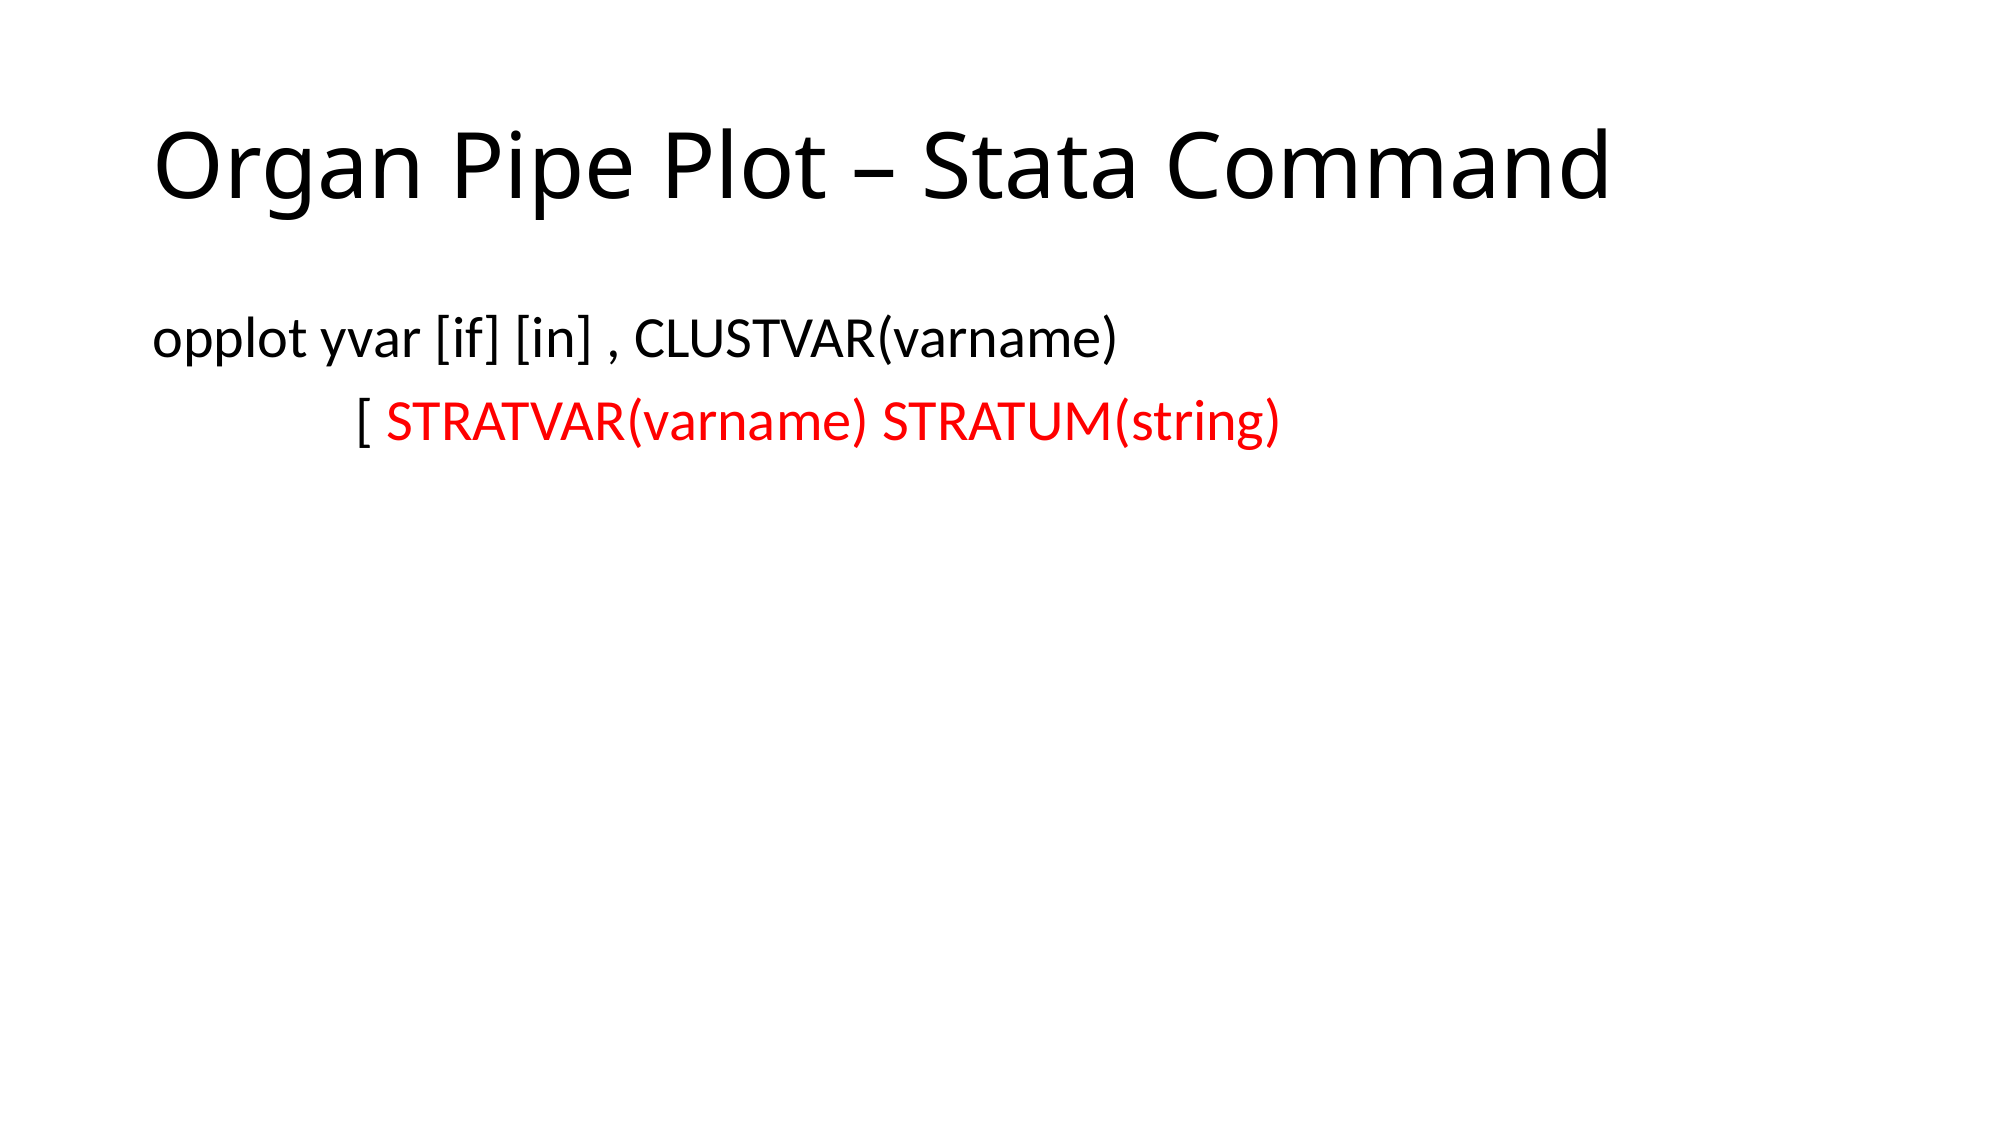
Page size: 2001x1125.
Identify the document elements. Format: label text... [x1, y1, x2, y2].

list opplot yvar [if] [in] , CLUSTVAR(varname) [ STRATVAR(varname) STRATUM(string) [137, 299, 1863, 1014]
title Organ Pipe Plot – Stata Command [137, 59, 1863, 278]
